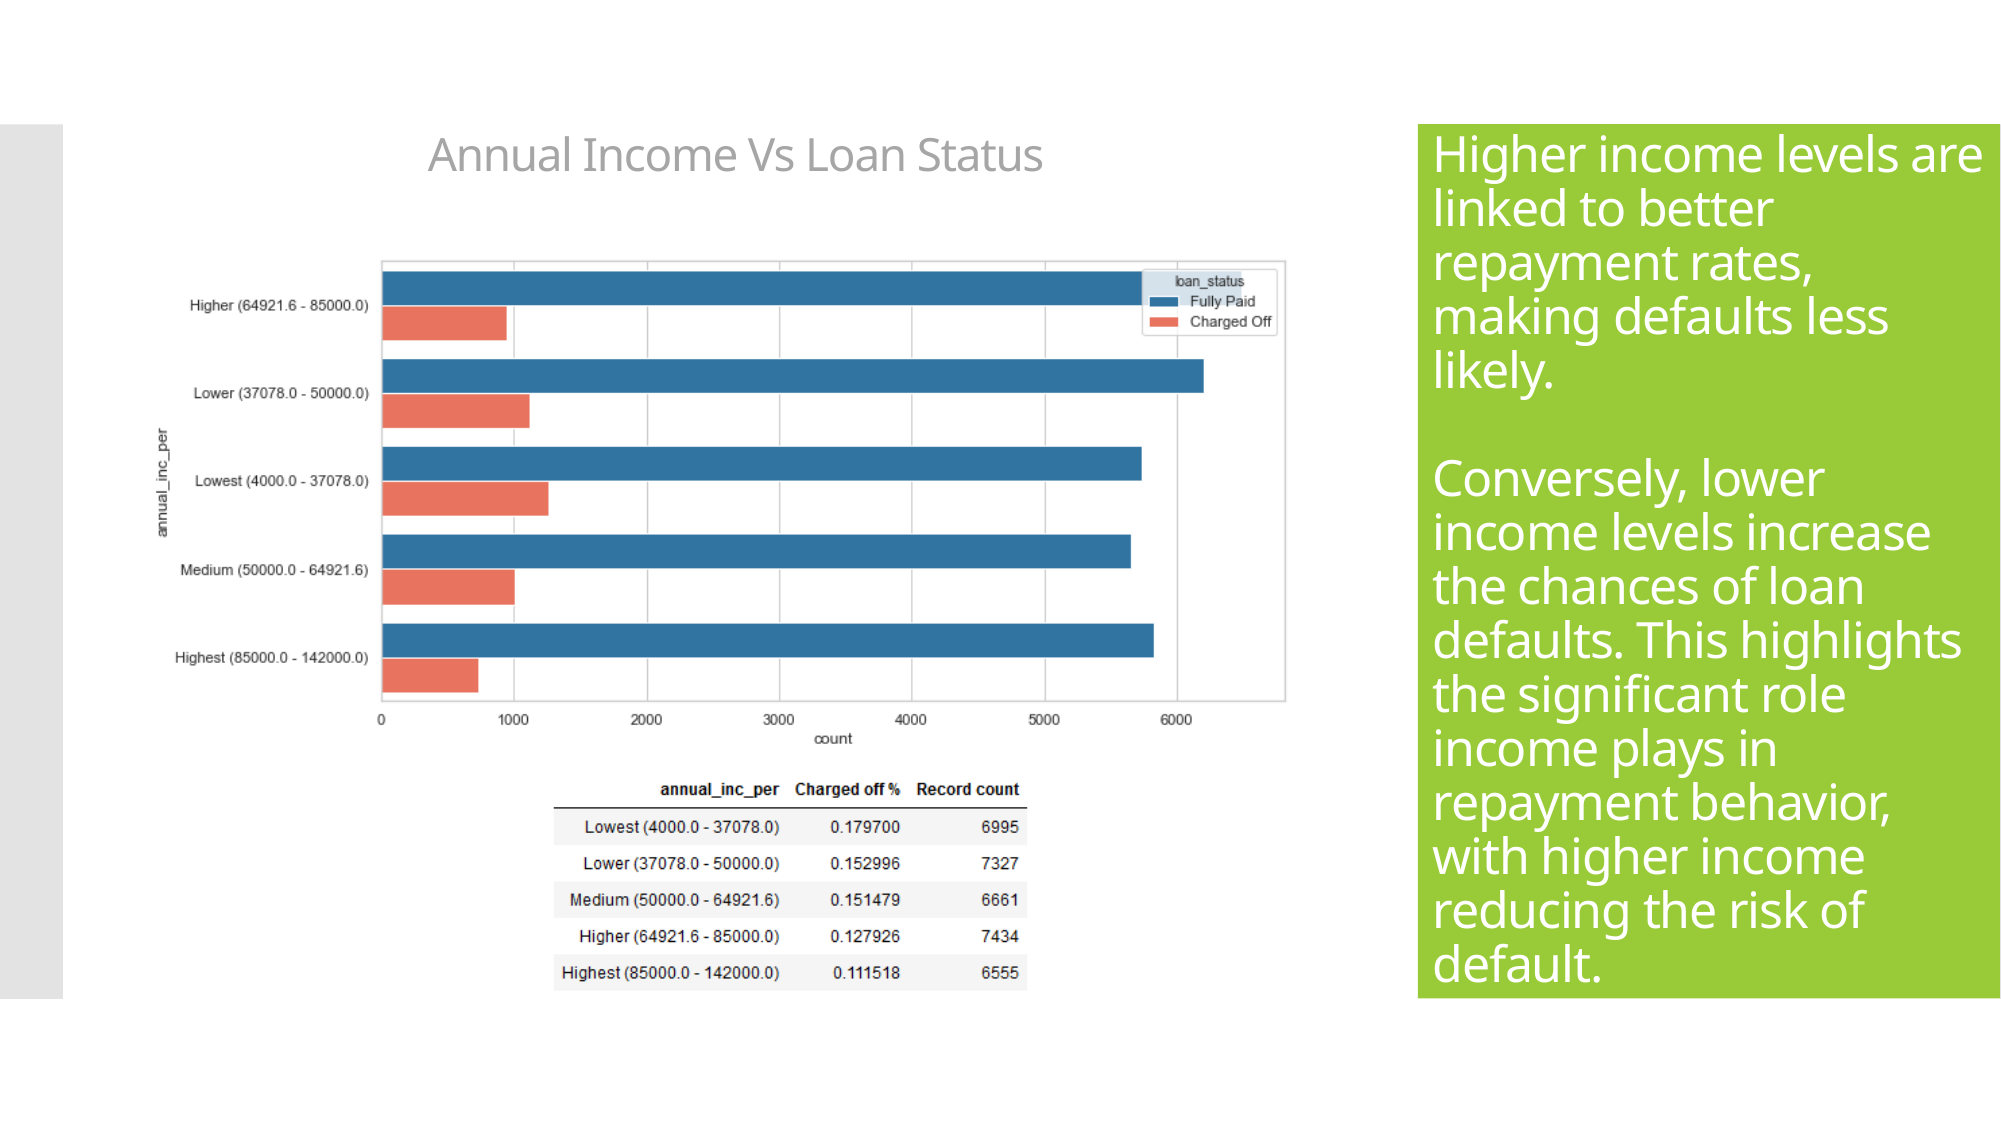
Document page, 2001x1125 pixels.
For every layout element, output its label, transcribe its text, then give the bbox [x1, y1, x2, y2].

title Higher income levels are linked to better repayment rates, making defaults less likely. Conversely, lower income levels increase the chances of loan defaults. This highlights the significant role income plays in repayment behavior, with higher income reducing the risk of default. [1417, 124, 2000, 999]
text_box [0, 0, 2000, 1125]
text_box [0, 124, 64, 1000]
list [131, 249, 1333, 999]
text_box Annual Income Vs Loan Status [132, 75, 1341, 238]
